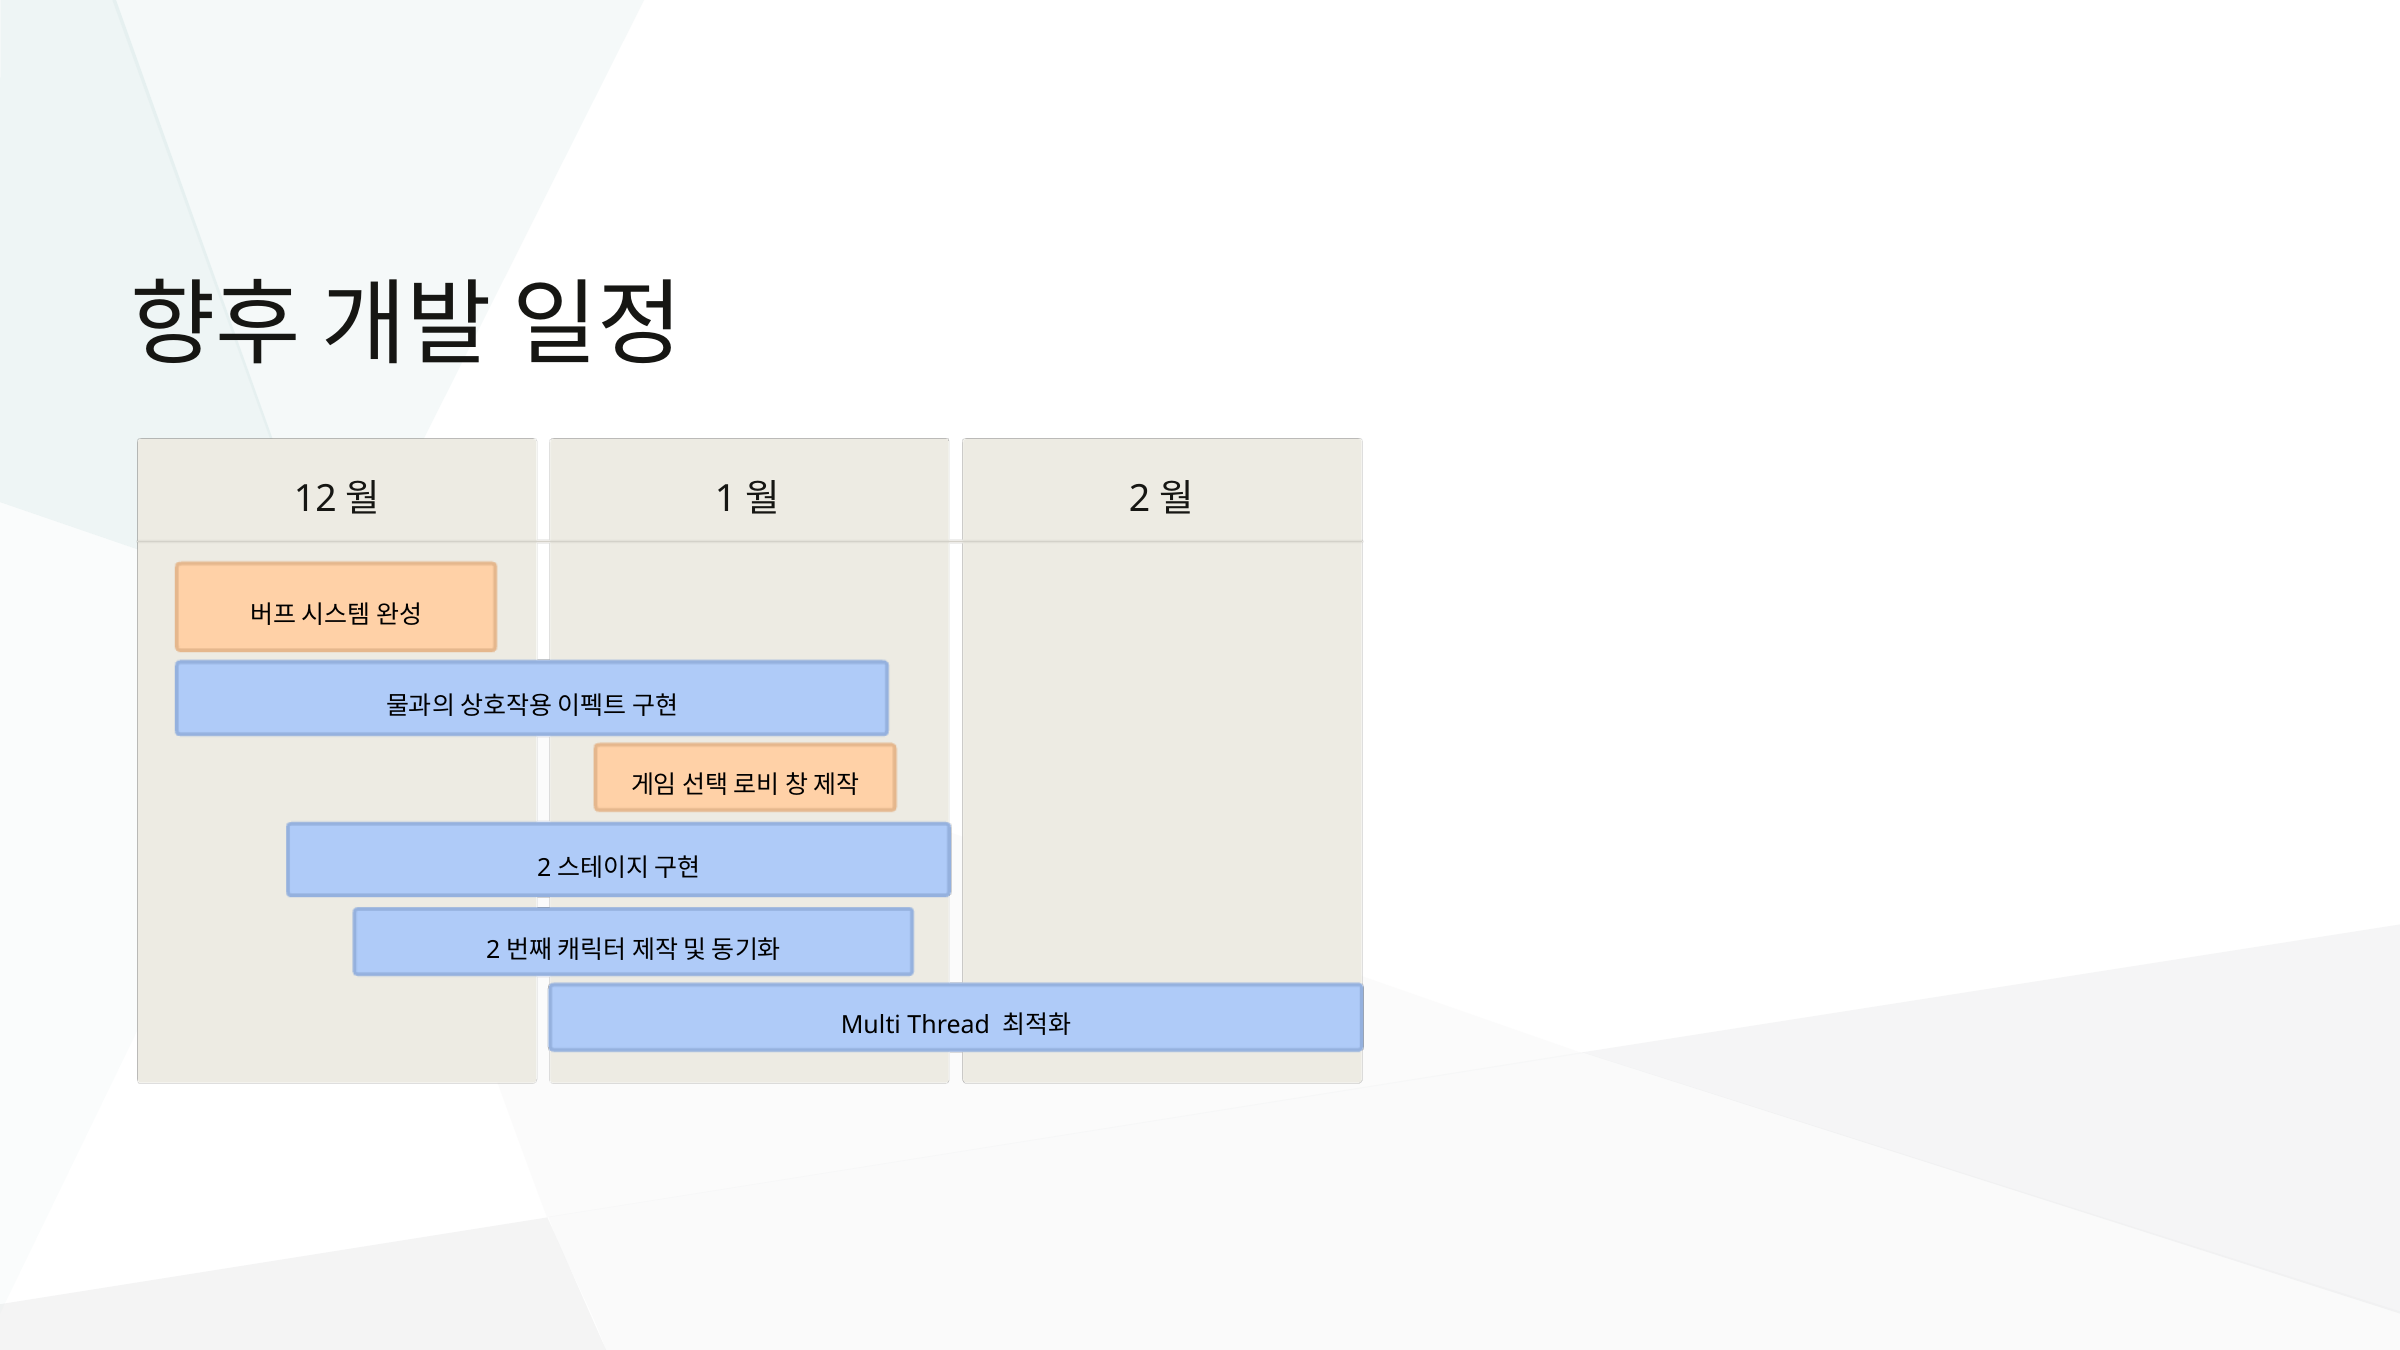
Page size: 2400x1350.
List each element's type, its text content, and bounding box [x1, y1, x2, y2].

picture [129, 430, 1370, 1092]
text_box 향후 개발 일정 [130, 259, 1061, 376]
